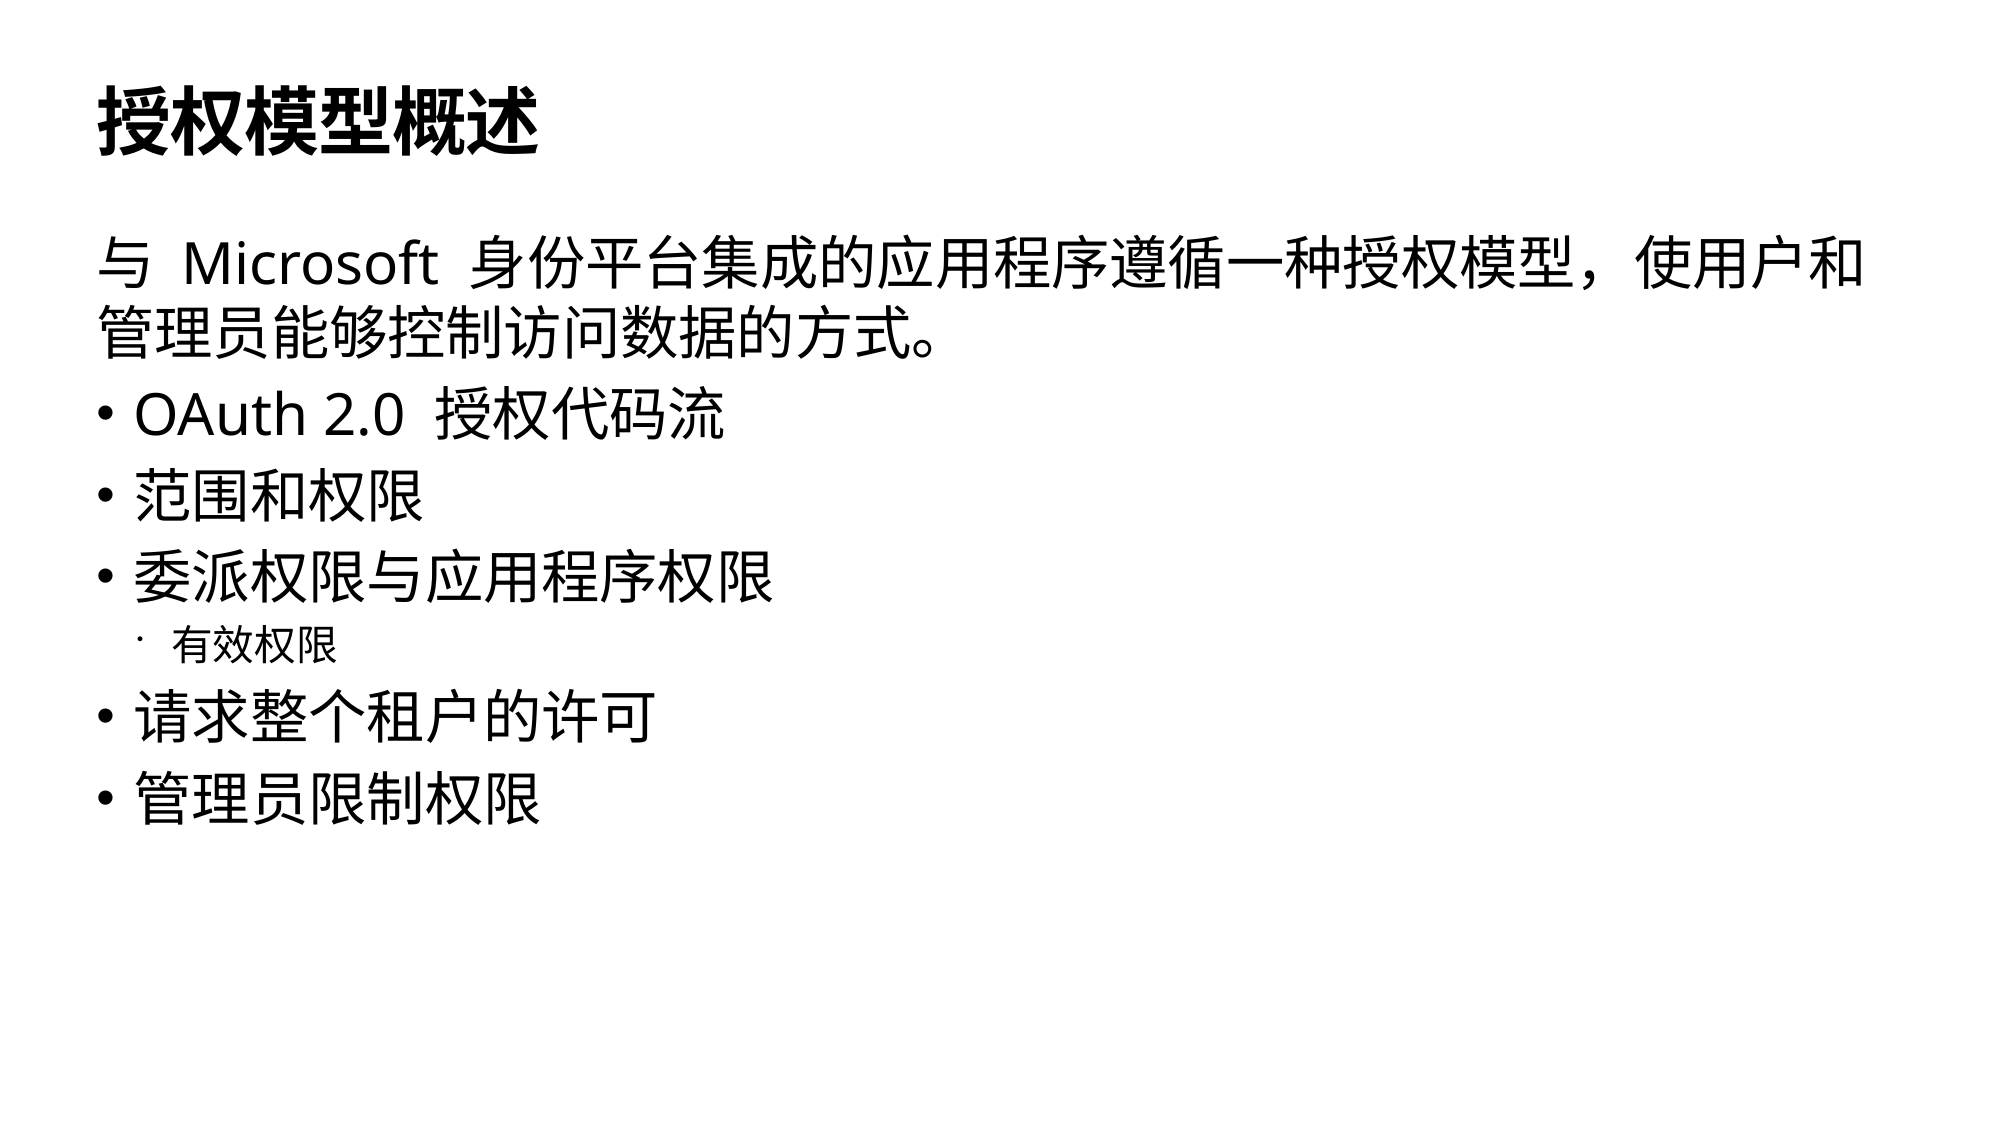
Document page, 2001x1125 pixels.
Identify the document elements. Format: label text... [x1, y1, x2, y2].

list 与 Microsoft 身份平台集成的应用程序遵循一种授权模型，使用户和管理员能够控制访问数据的方式。 OAuth 2.0 授权代码流 范围和权限 委派权限与应用程序权限 有效权限 请求整个租户的许可 管理员限制权限 [96, 226, 1878, 899]
title 授权模型概述 [96, 75, 1904, 166]
